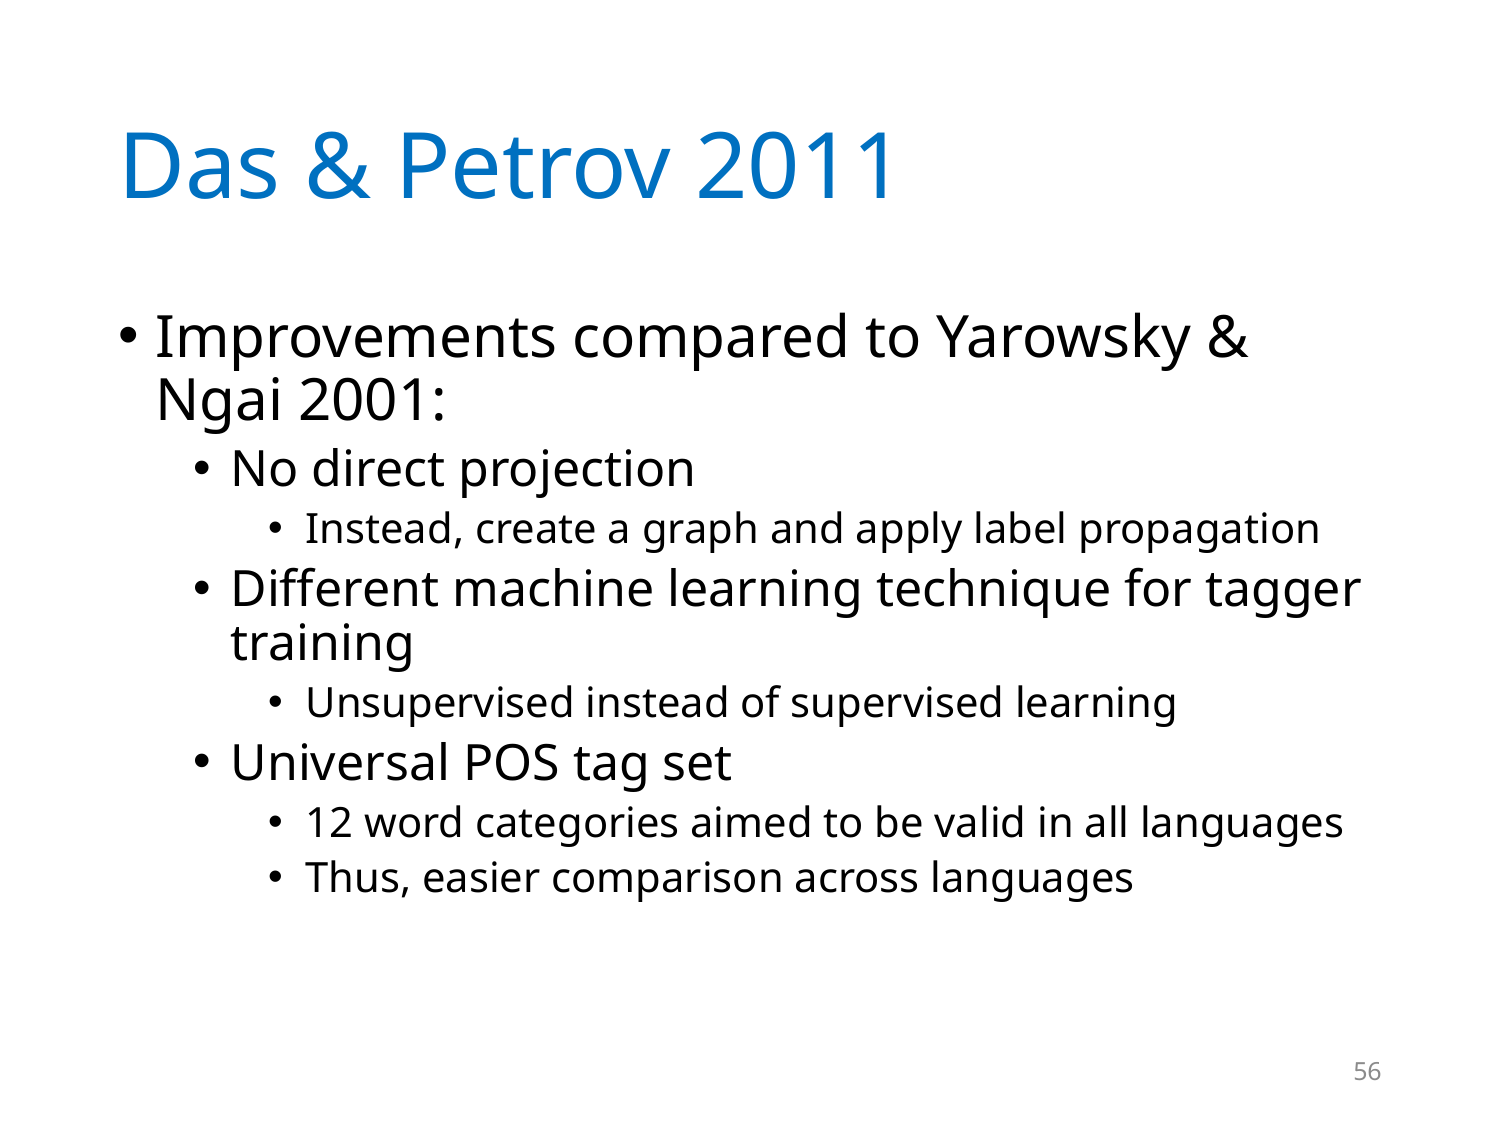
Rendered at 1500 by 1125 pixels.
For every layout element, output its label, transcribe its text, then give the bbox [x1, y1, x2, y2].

list Improvements compared to Yarowsky & Ngai 2001: No direct projection Instead, create a graph and apply label propagation Different machine learning technique for tagger training Unsupervised instead of supervised learning Universal POS tag set 12 word categories aimed to be valid in all languages Thus, easier comparison across languages [103, 299, 1397, 1014]
slide_number 56 [1059, 1042, 1397, 1103]
title Das & Petrov 2011 [103, 59, 1397, 278]
